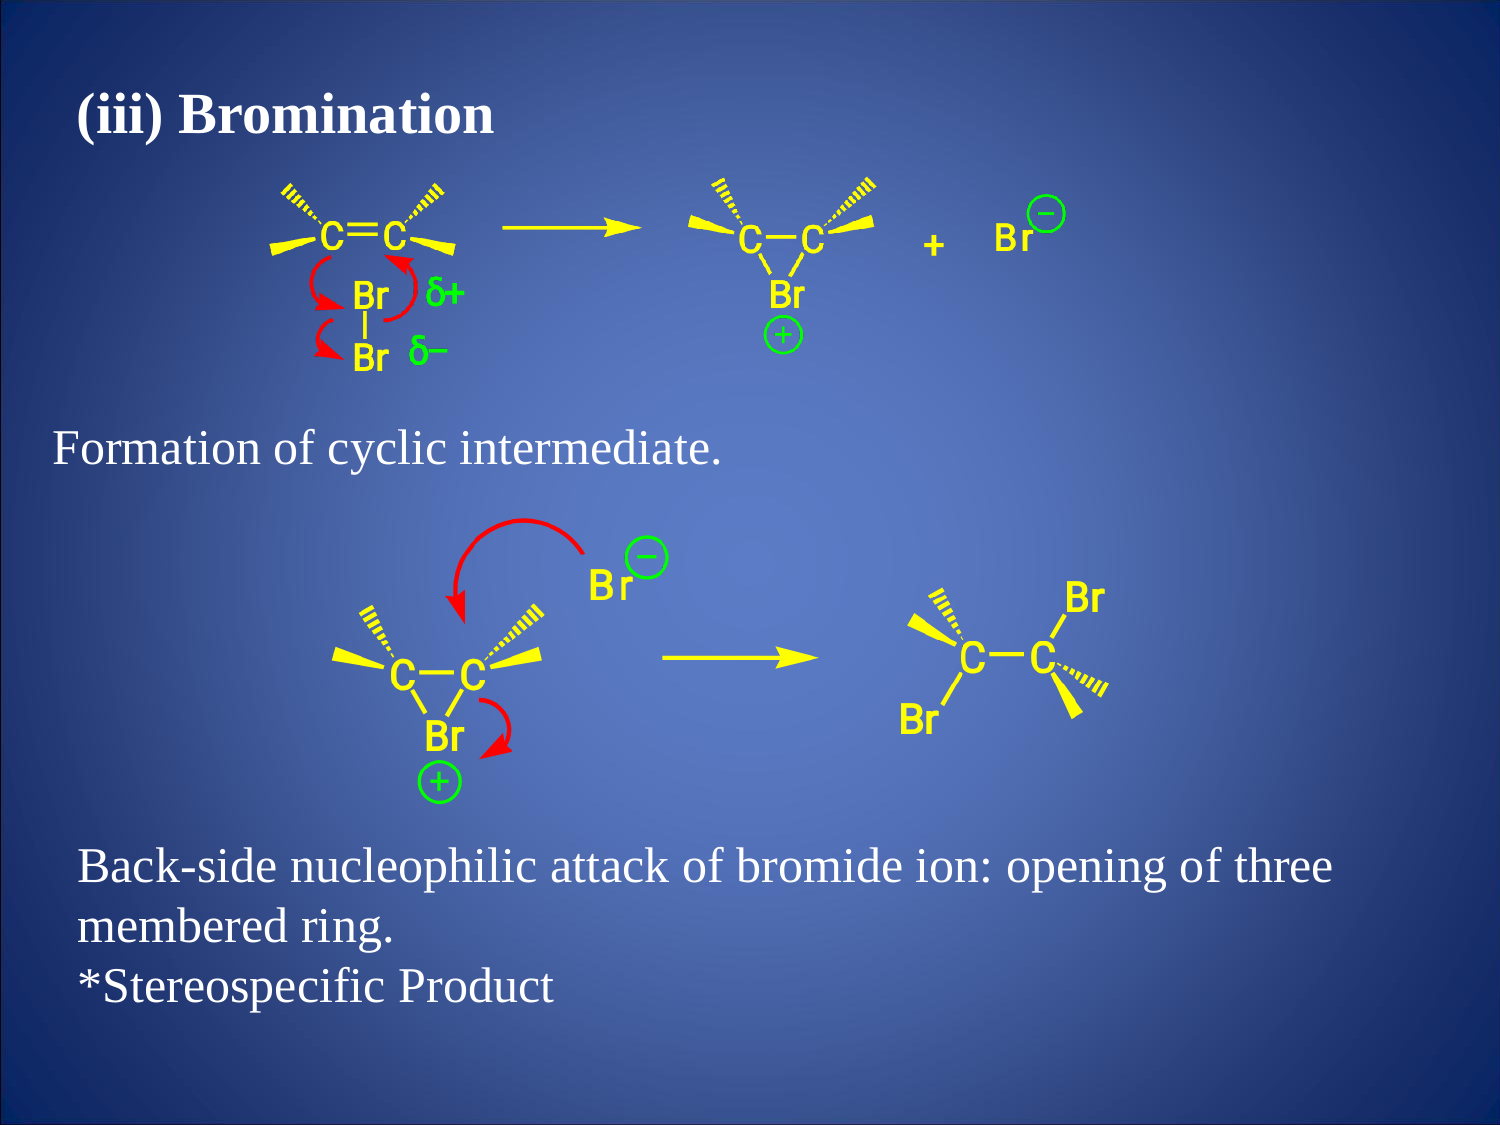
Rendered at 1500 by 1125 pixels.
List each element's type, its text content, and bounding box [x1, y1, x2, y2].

text_box Formation of cyclic intermediate. [37, 407, 743, 483]
text_box (iii) Bromination [59, 67, 513, 153]
picture [0, 0, 1500, 1125]
text_box Back-side nucleophilic attack of bromide ion: opening of three membered ring. *Stereospecific Product [50, 824, 1500, 1020]
